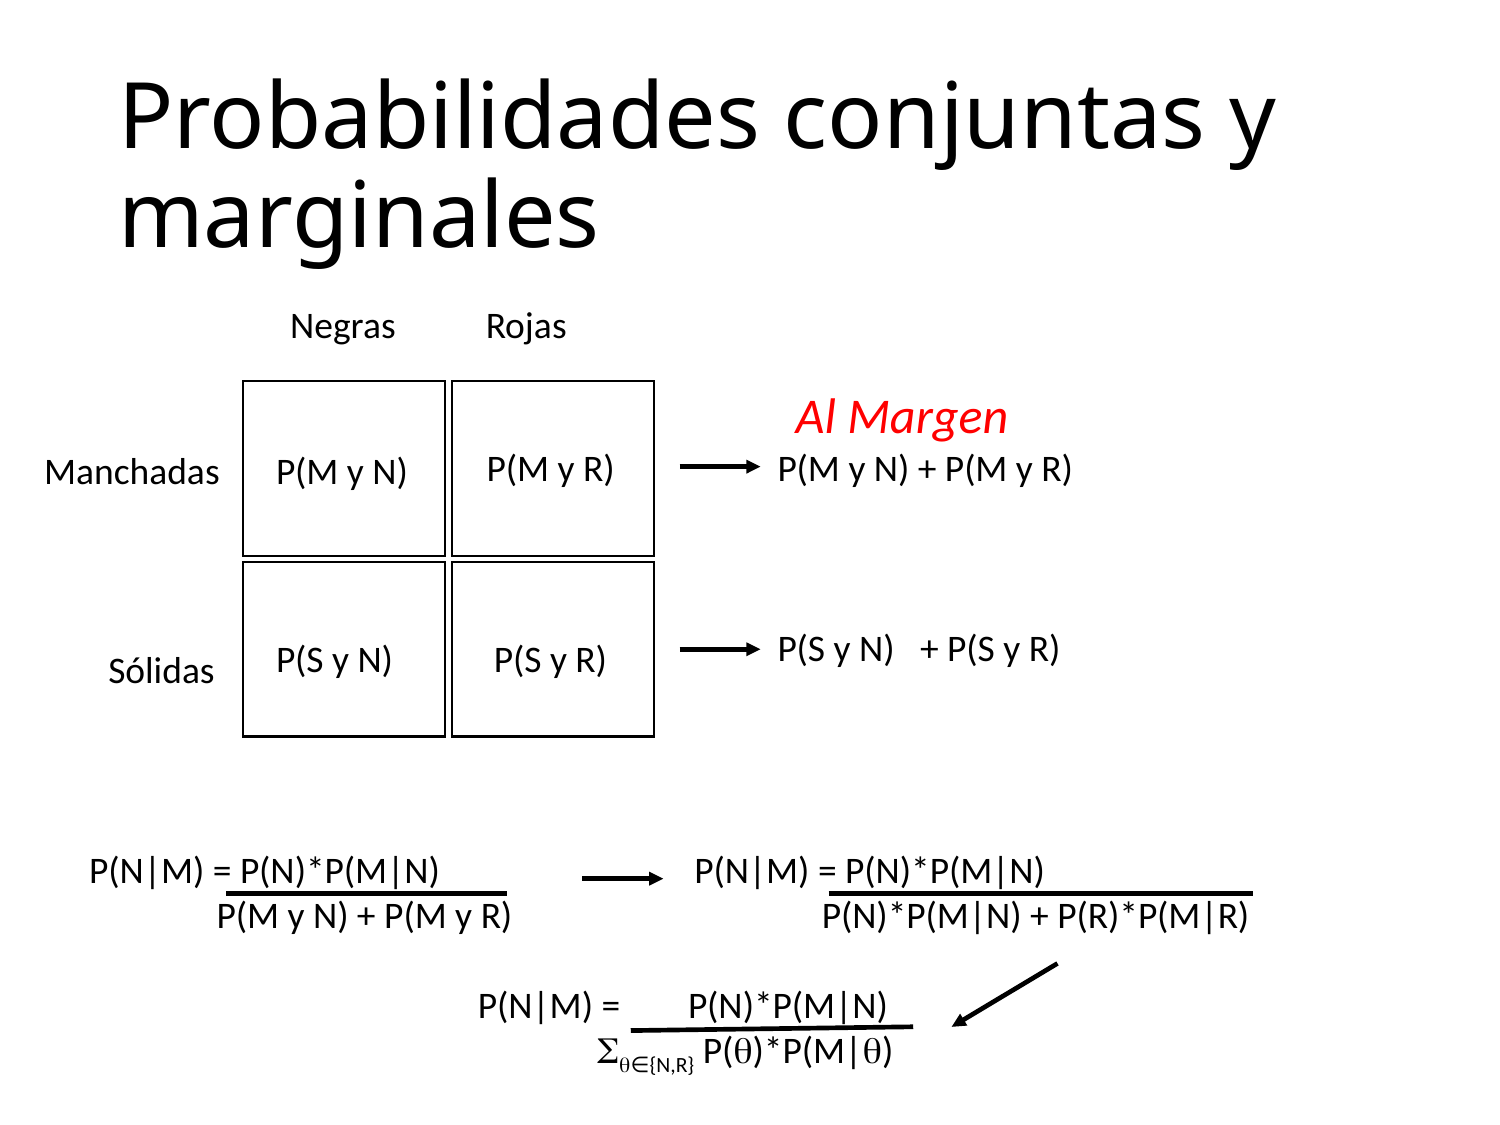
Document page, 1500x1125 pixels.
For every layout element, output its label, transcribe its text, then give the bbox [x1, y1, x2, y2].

text_box Sólidas [93, 638, 230, 699]
text_box Negras [275, 293, 411, 354]
text_box P(S y R) [479, 627, 623, 687]
text_box P(N|M) = P(N)*P(M|N) P(M y N) + P(M y R) [74, 838, 550, 944]
text_box Al Margen [780, 376, 1112, 451]
text_box [242, 380, 446, 557]
text_box P(M y N) + P(M y R) P(S y N) + P(S y R) [762, 436, 1089, 767]
text_box [451, 380, 655, 557]
text_box P(M y R) [471, 436, 630, 497]
text_box Rojas [471, 293, 582, 354]
text_box Manchadas [29, 439, 235, 500]
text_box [582, 838, 1274, 945]
text_box P(S y N) [261, 627, 409, 687]
text_box [242, 561, 446, 738]
title Probabilidades conjuntas y marginales [103, 59, 1397, 278]
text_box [463, 963, 1058, 1080]
text_box P(M y N) [261, 439, 424, 500]
text_box [451, 561, 655, 738]
